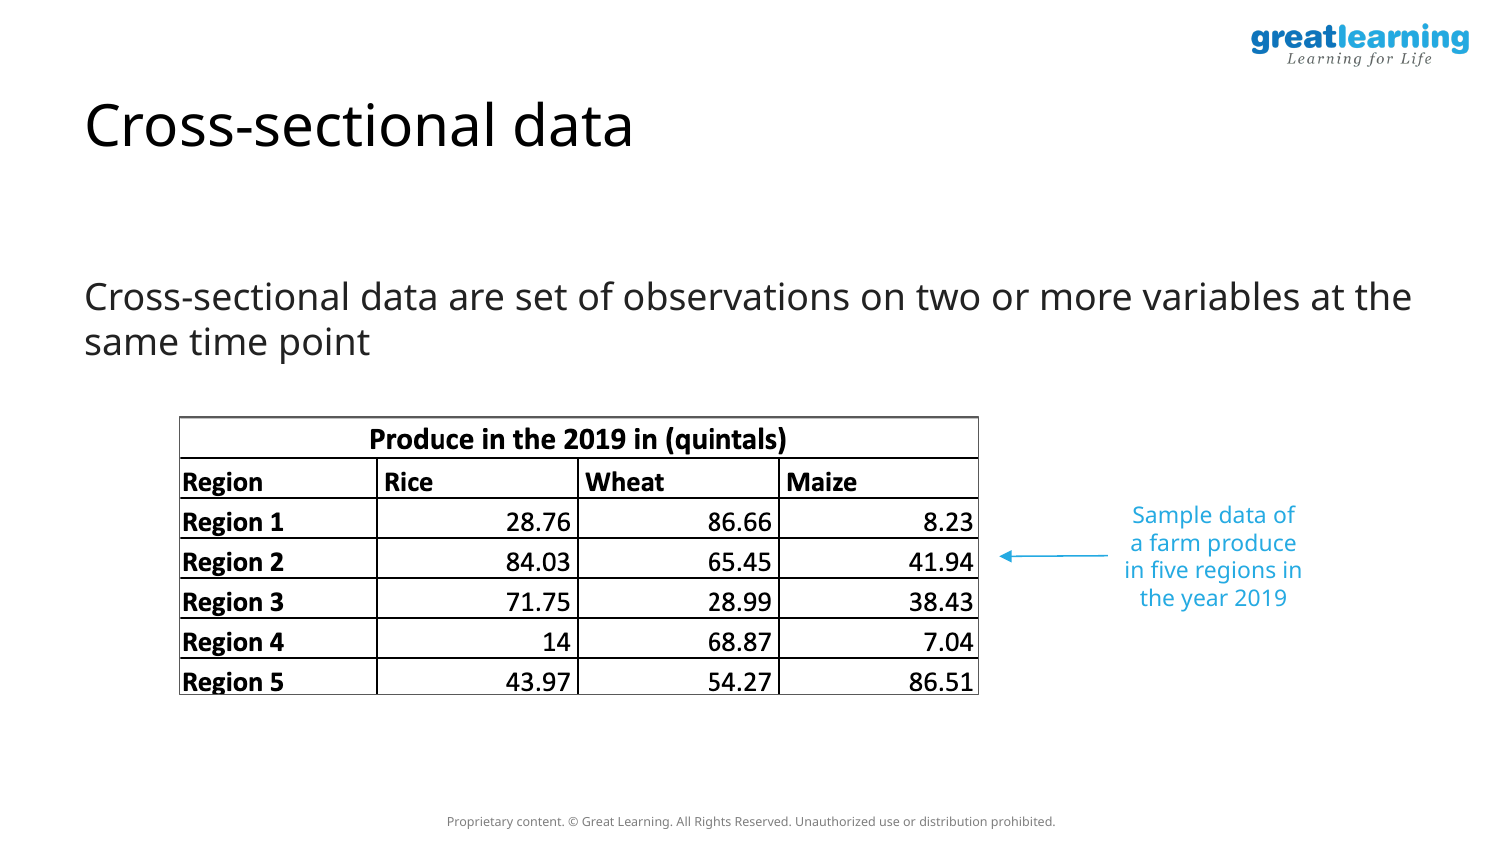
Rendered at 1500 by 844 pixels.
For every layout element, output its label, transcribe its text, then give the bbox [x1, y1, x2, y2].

title Cross-sectional data [69, 72, 1175, 167]
picture [180, 417, 979, 694]
list Cross-sectional data are set of observations on two or more variables at the same time point [69, 257, 1447, 401]
picture [1251, 23, 1469, 67]
text_box Sample data of a farm produce in five regions in the year 2019 [1107, 433, 1320, 679]
